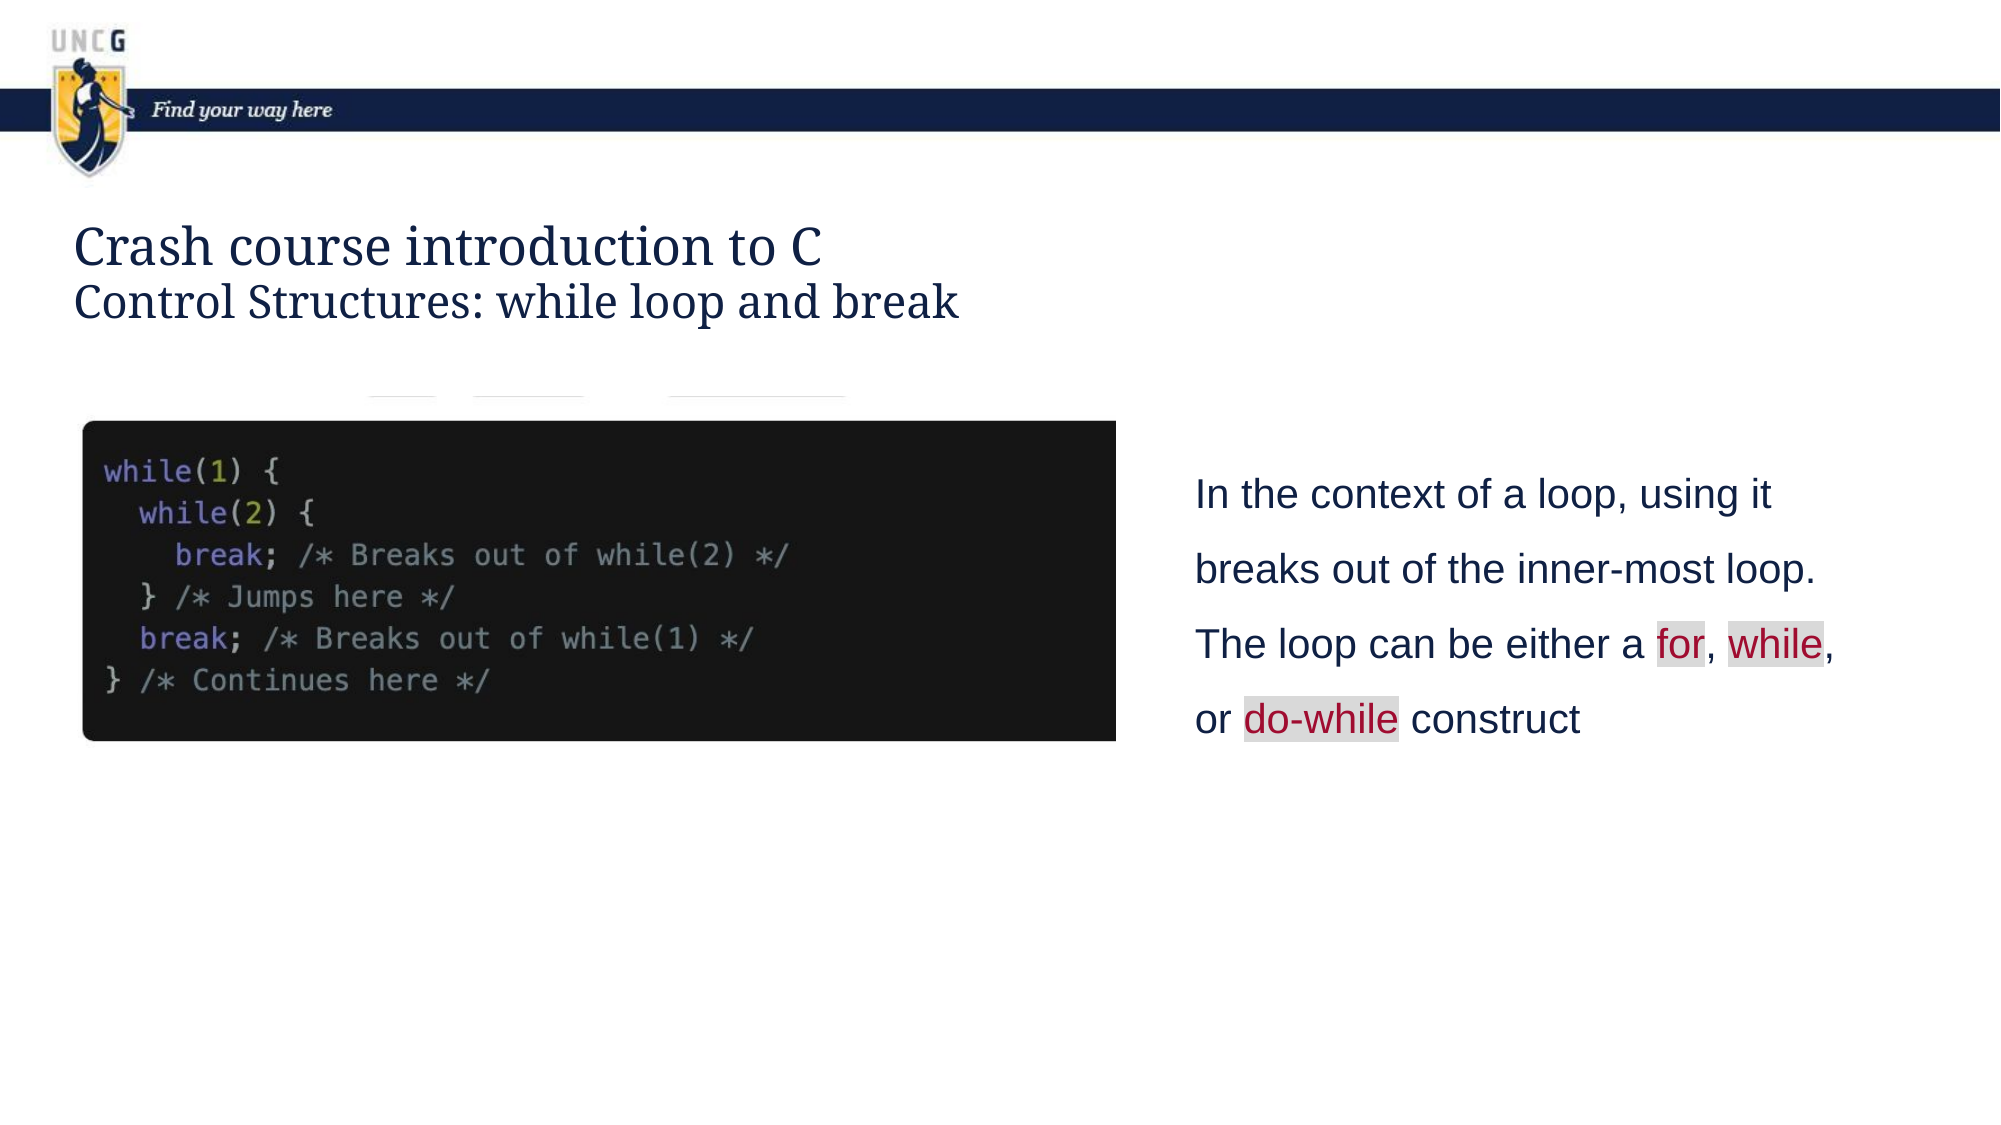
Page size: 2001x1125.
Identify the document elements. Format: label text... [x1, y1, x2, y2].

picture [77, 396, 1116, 748]
title Crash course introduction to C Control Structures: while loop and break [67, 214, 1132, 404]
picture [0, 21, 2000, 188]
text_box In the context of a loop, using it breaks out of the inner-most loop. The loop can be either a for, while, or do-while construct [1179, 426, 1861, 757]
